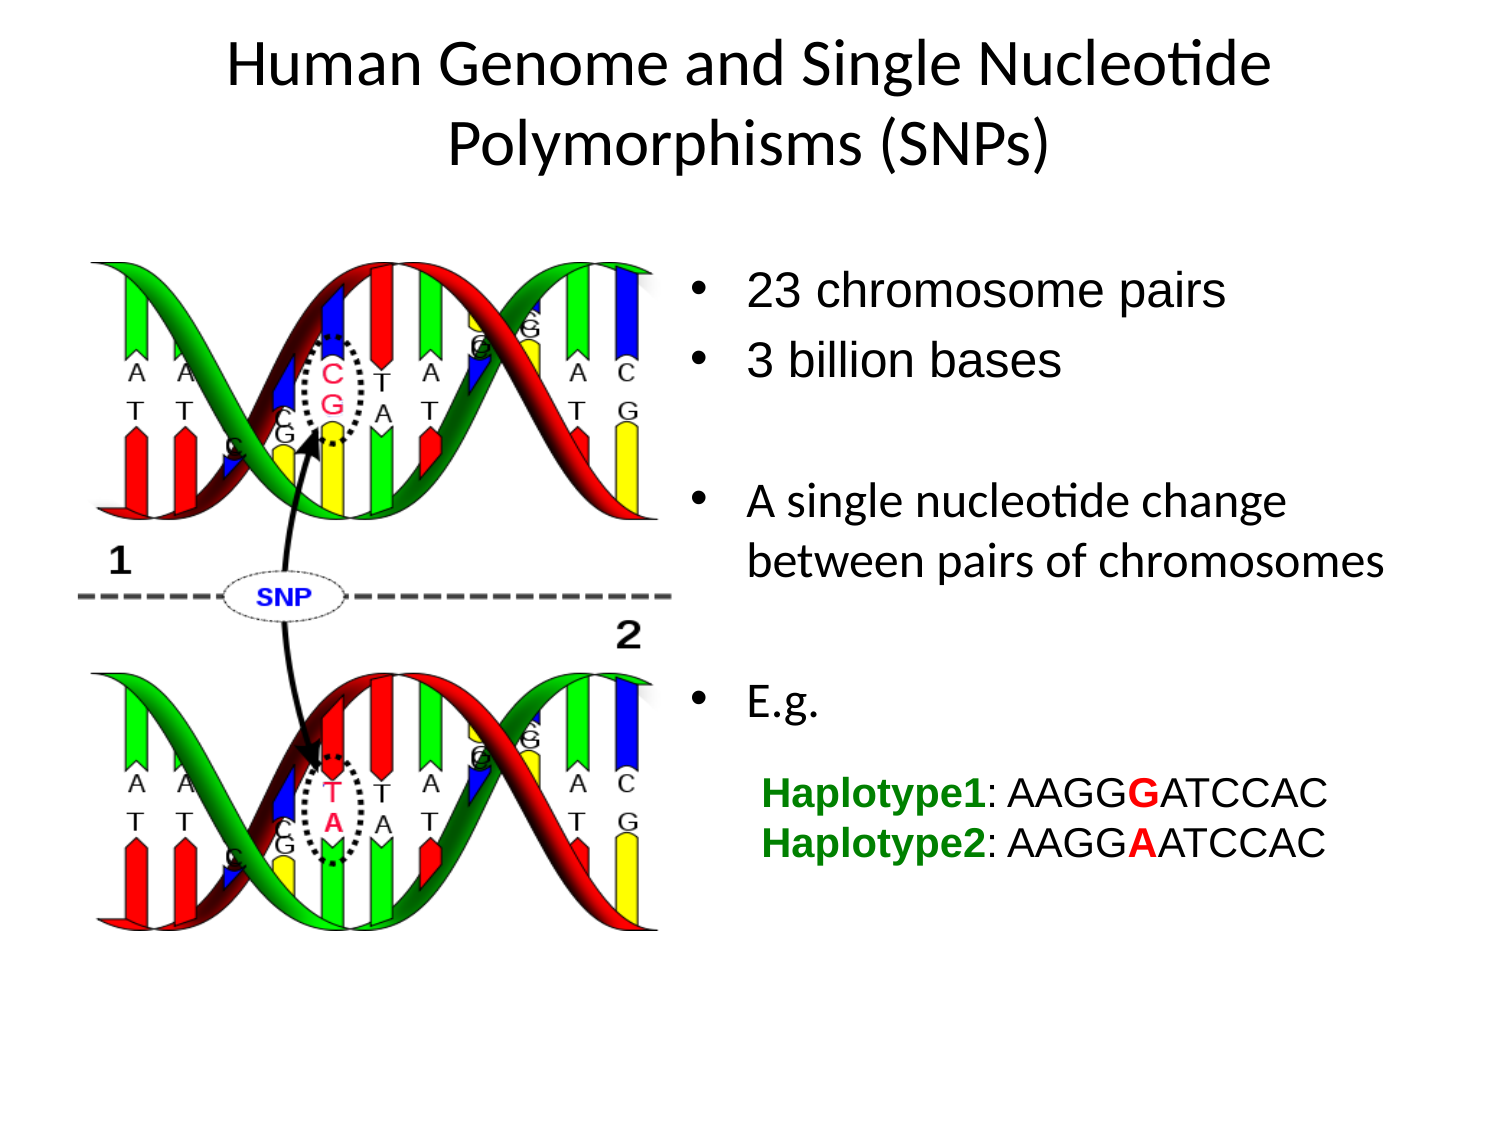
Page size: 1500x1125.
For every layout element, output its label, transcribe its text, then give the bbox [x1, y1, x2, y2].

picture [74, 262, 676, 931]
title Human Genome and Single Nucleotide Polymorphisms (SNPs) [75, 45, 1425, 233]
list 23 chromosome pairs 3 billion bases A single nucleotide change between pairs of chromosomes E.g. [675, 249, 1463, 994]
text_box Haplotype1: AAGGGATCCAC Haplotype2: AAGGAATCCAC [746, 758, 1384, 874]
